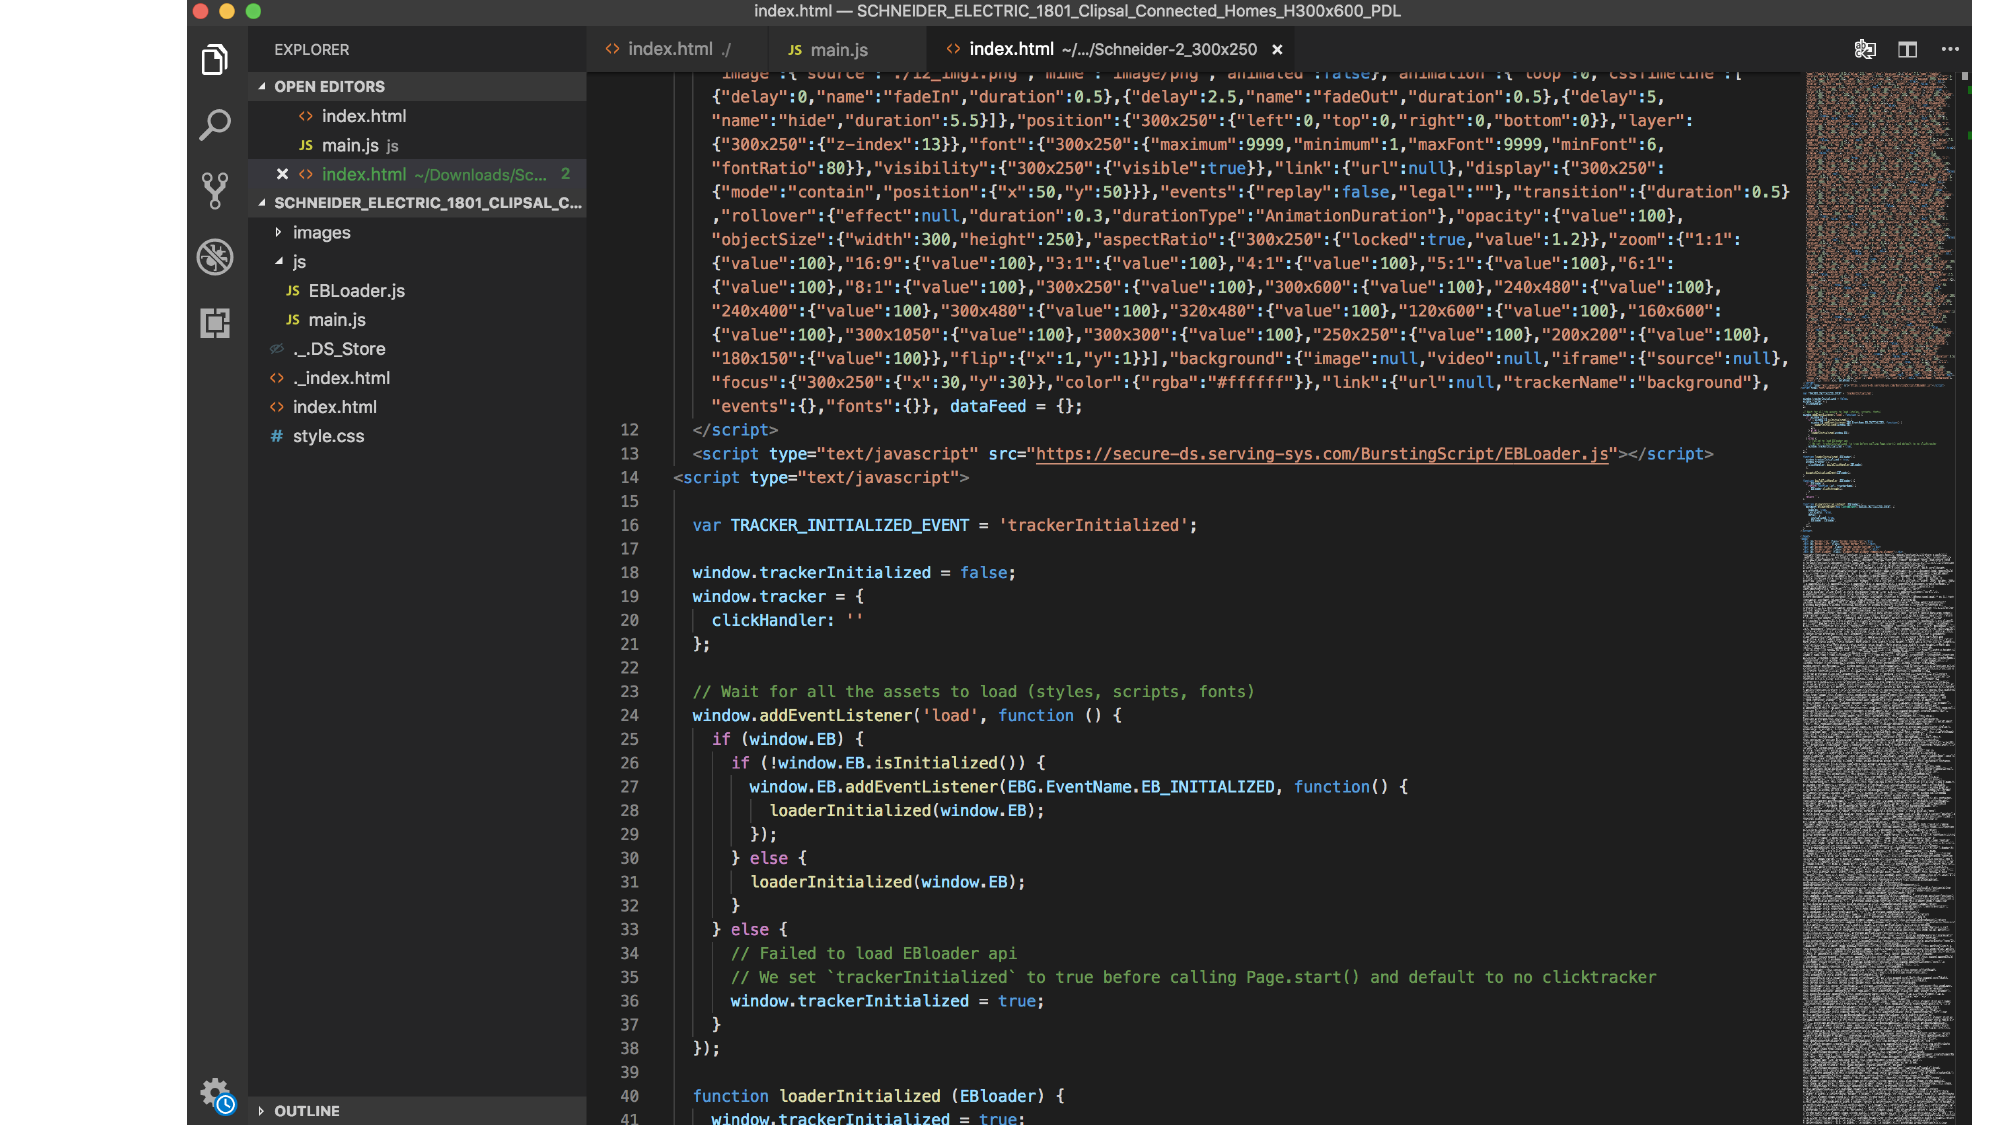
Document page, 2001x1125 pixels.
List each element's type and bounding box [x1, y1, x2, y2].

list [187, 0, 1972, 1125]
